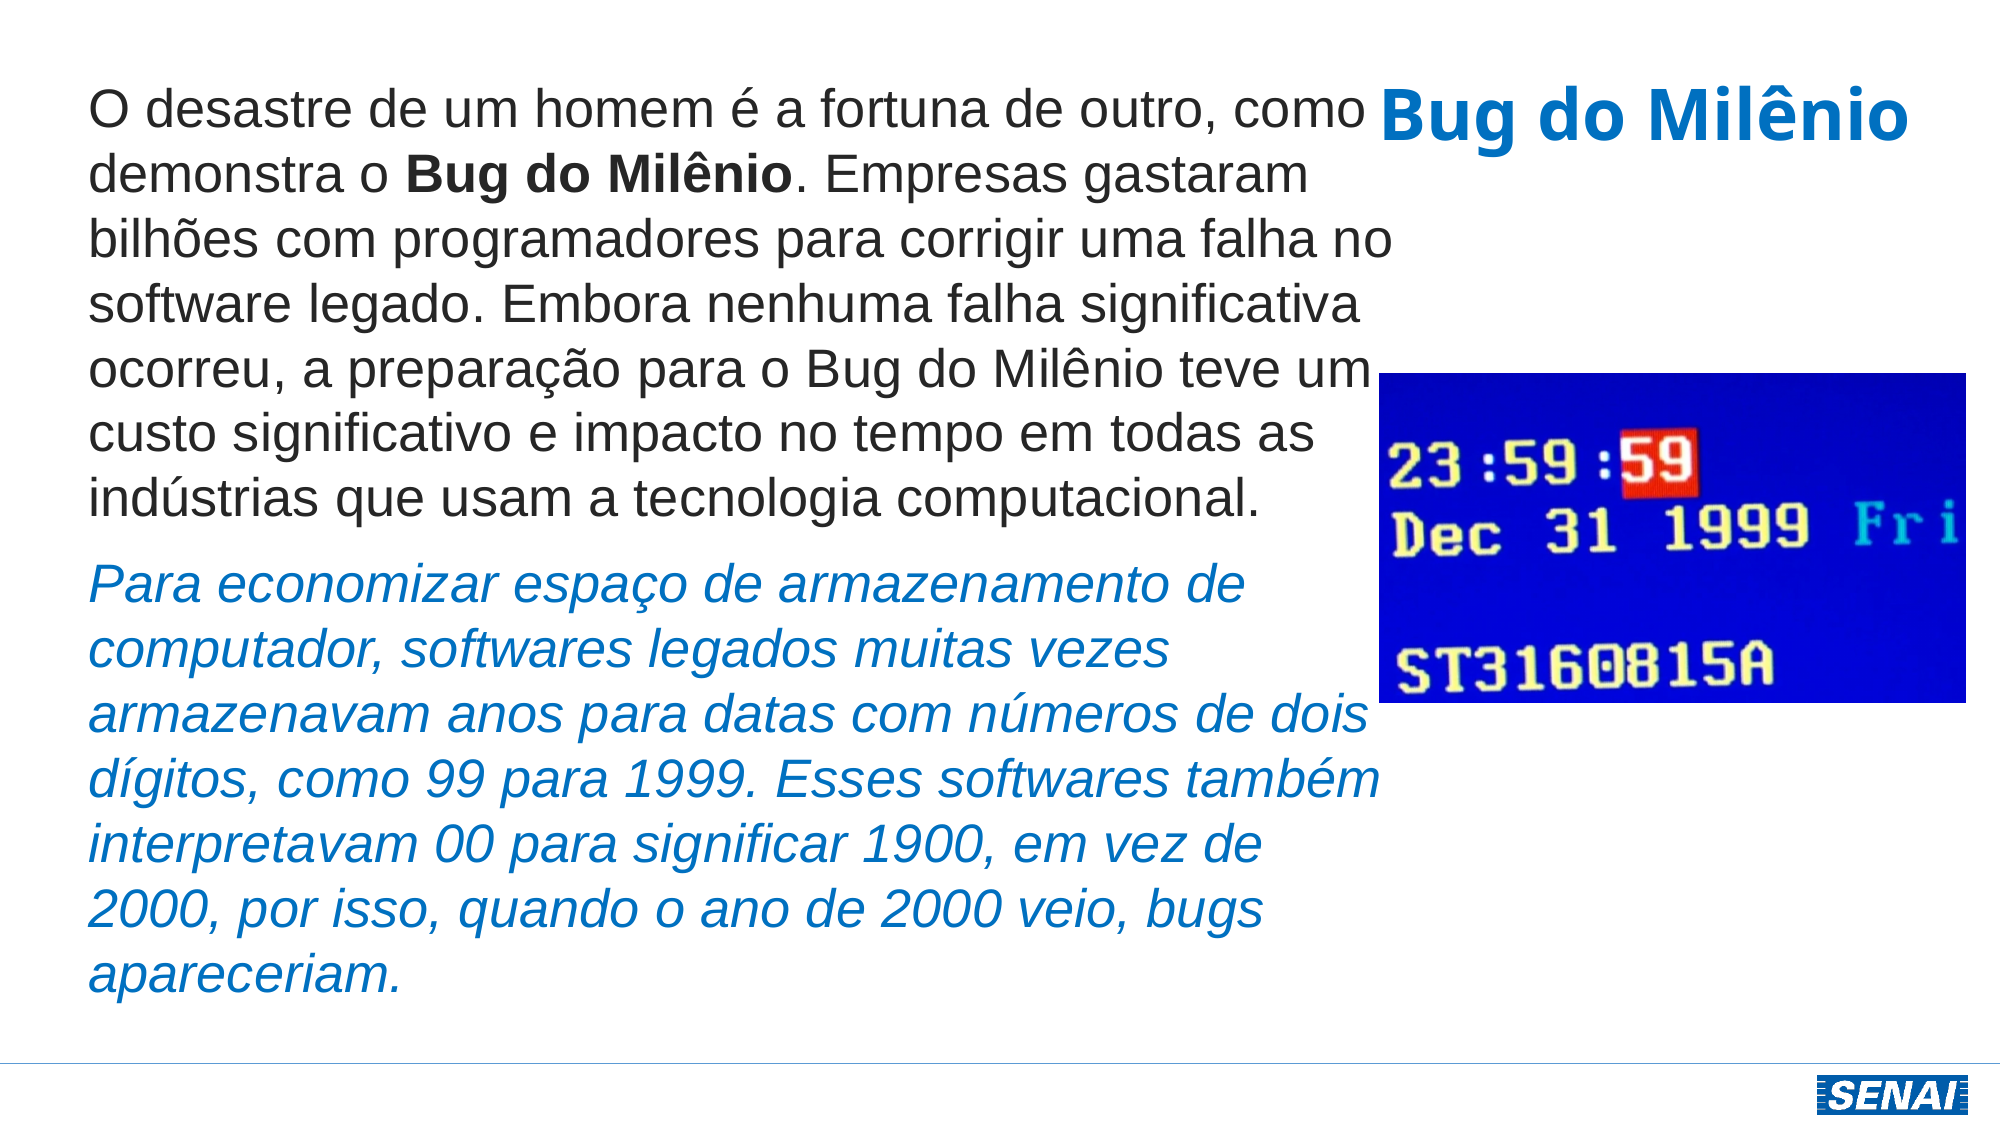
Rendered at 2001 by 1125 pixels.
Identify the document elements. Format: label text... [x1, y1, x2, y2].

picture [1379, 373, 1966, 703]
title Bug do Milênio [1352, 48, 1938, 186]
picture [1817, 1075, 1968, 1115]
list O desastre de um homem é a fortuna de outro, como demonstra o Bug do Milênio. Empresas gastaram bilhões com programadores para corrigir uma falha no software legado. Embora nenhuma falha significativa ocorreu, a preparação para o Bug do Milênio teve um custo significativo e impacto no tempo em todas as indústrias que usam a tecnologia computacional. Para economizar espaço de armazenamento de computador, softwares legados muitas vezes armazenavam anos para datas com números de dois dígitos, como 99 para 1999. Esses softwares também interpretavam 00 para significar 1900, em vez de 2000, por isso, quando o ano de 2000 veio, bugs apareceriam. [68, 13, 1429, 1063]
